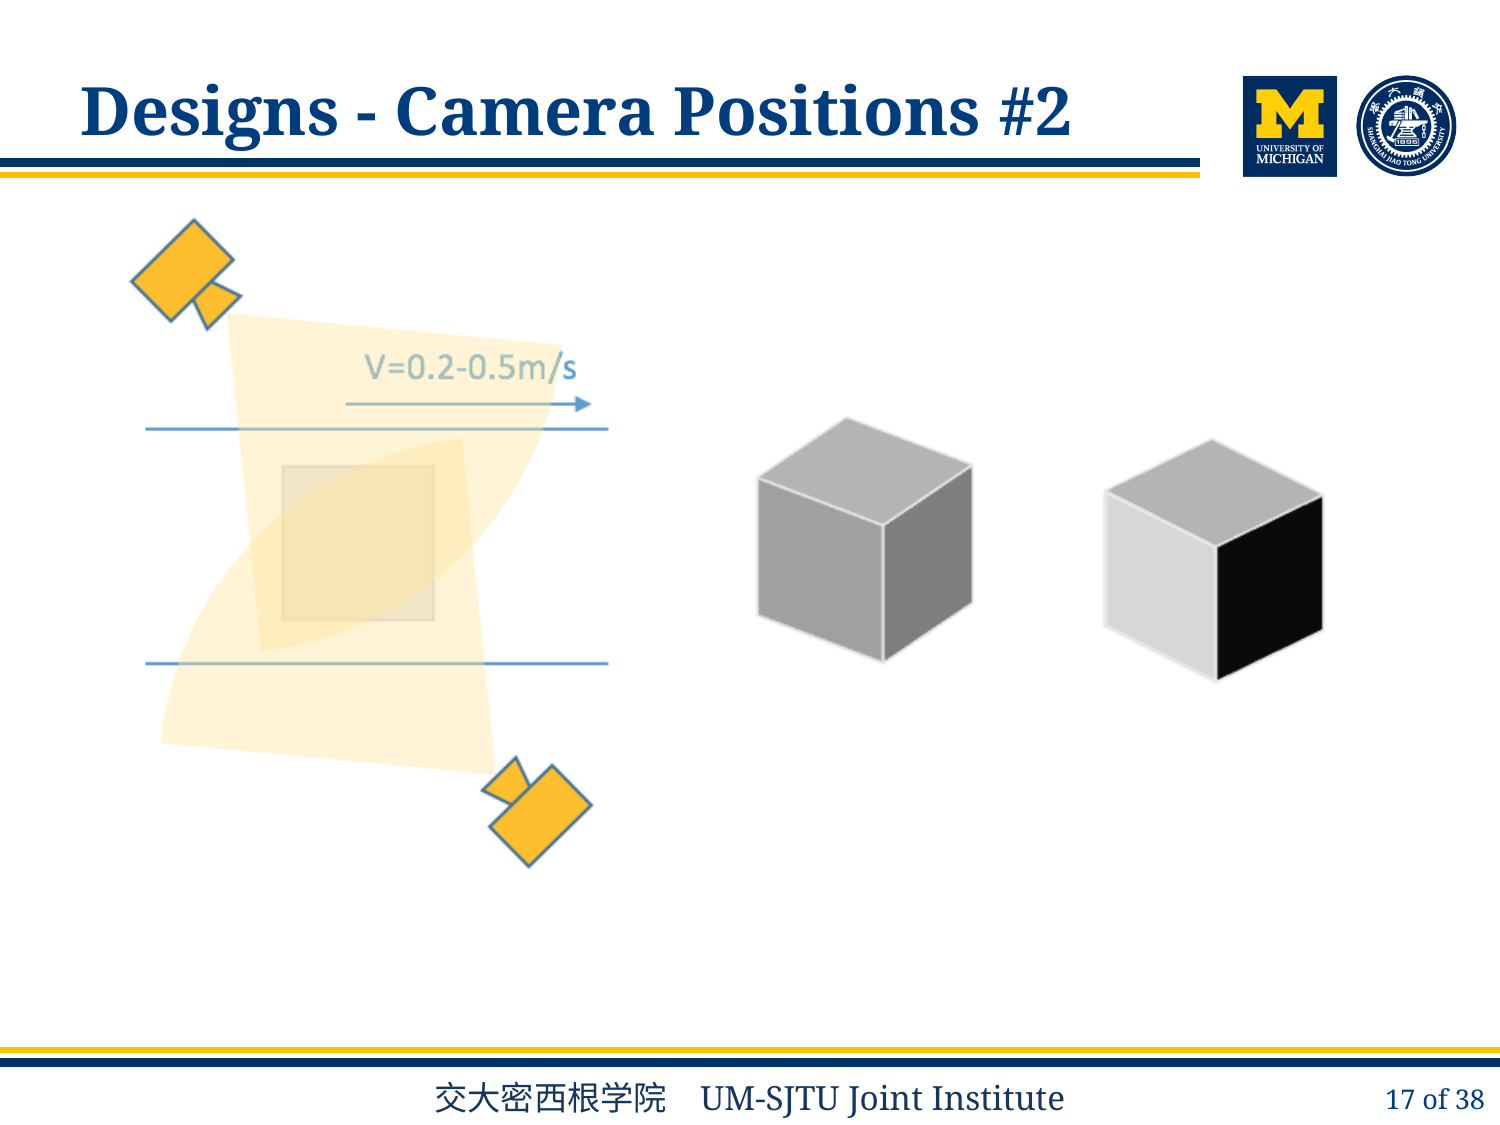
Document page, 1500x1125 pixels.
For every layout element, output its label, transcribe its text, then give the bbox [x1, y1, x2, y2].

slide_number ‹#› of 38 [1363, 1074, 1500, 1125]
picture [69, 183, 674, 900]
picture [696, 384, 1363, 723]
picture [1228, 68, 1463, 182]
title Designs - Camera Positions #2 [64, 56, 1247, 161]
